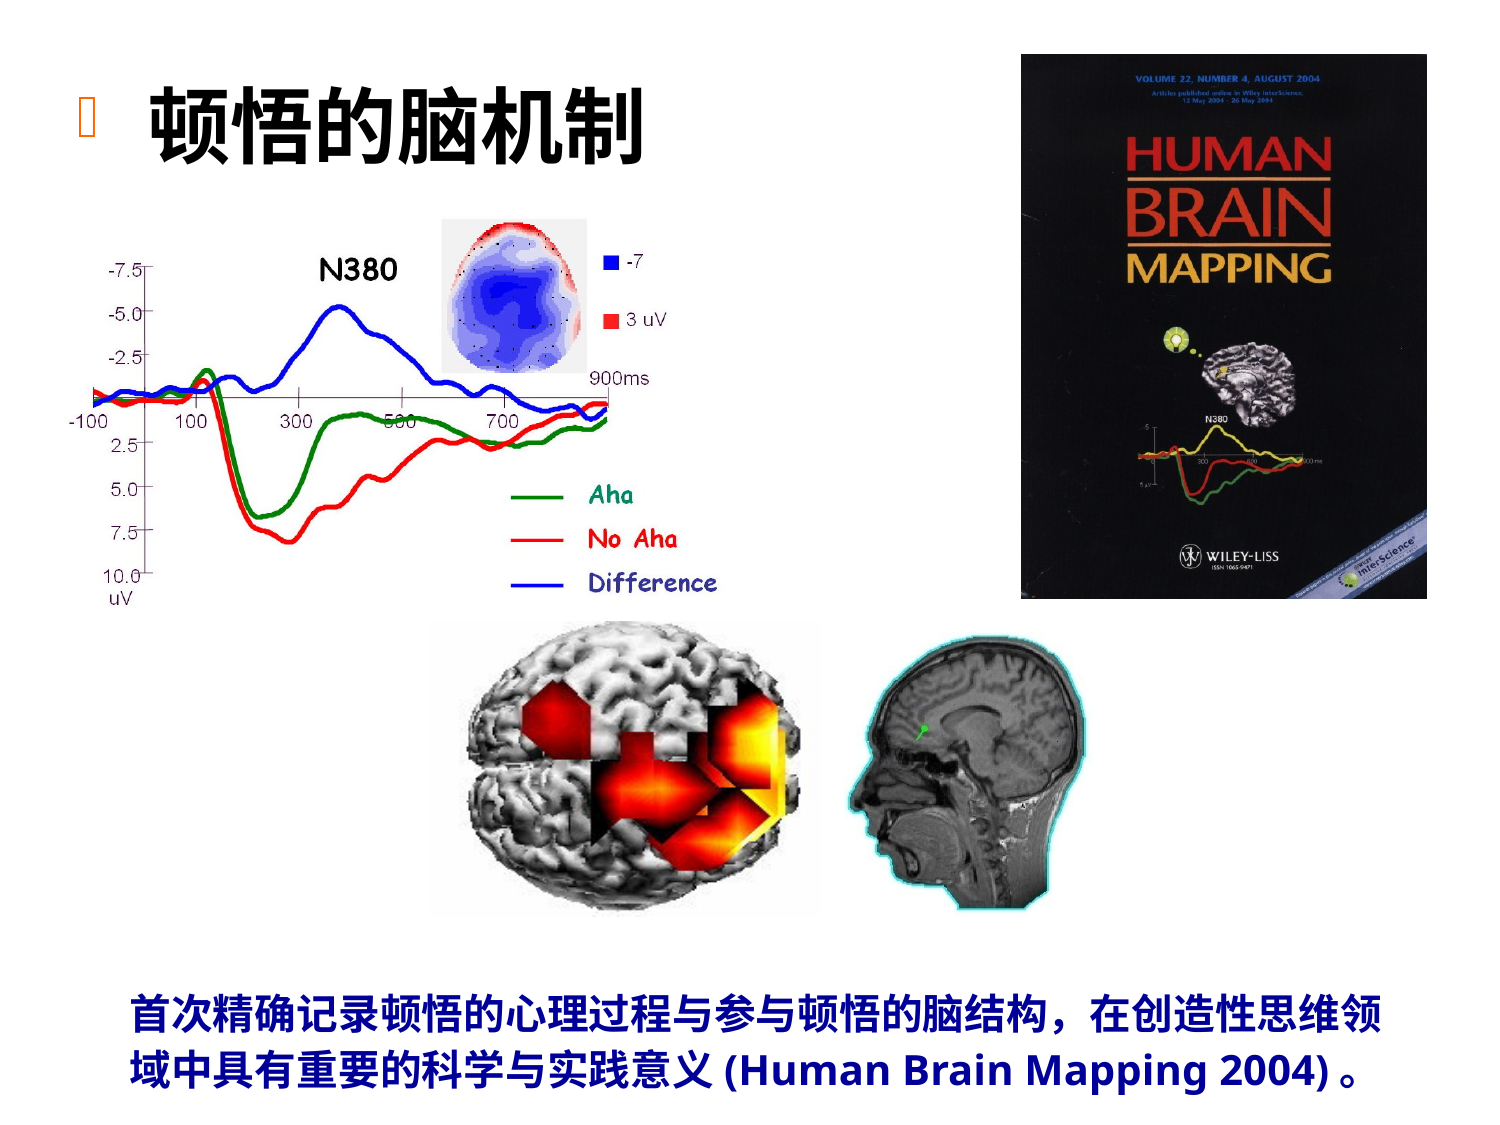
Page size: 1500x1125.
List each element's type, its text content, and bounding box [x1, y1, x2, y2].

picture [1021, 54, 1427, 599]
picture [52, 209, 727, 610]
list 首次精确记录顿悟的心理过程与参与顿悟的脑结构，在创造性思维领域中具有重要的科学与实践意义(Human Brain Mapping 2004)。 [114, 975, 1412, 1100]
picture [843, 621, 1093, 918]
text_box 顿悟的脑机制 [62, 66, 750, 182]
picture [430, 621, 822, 918]
